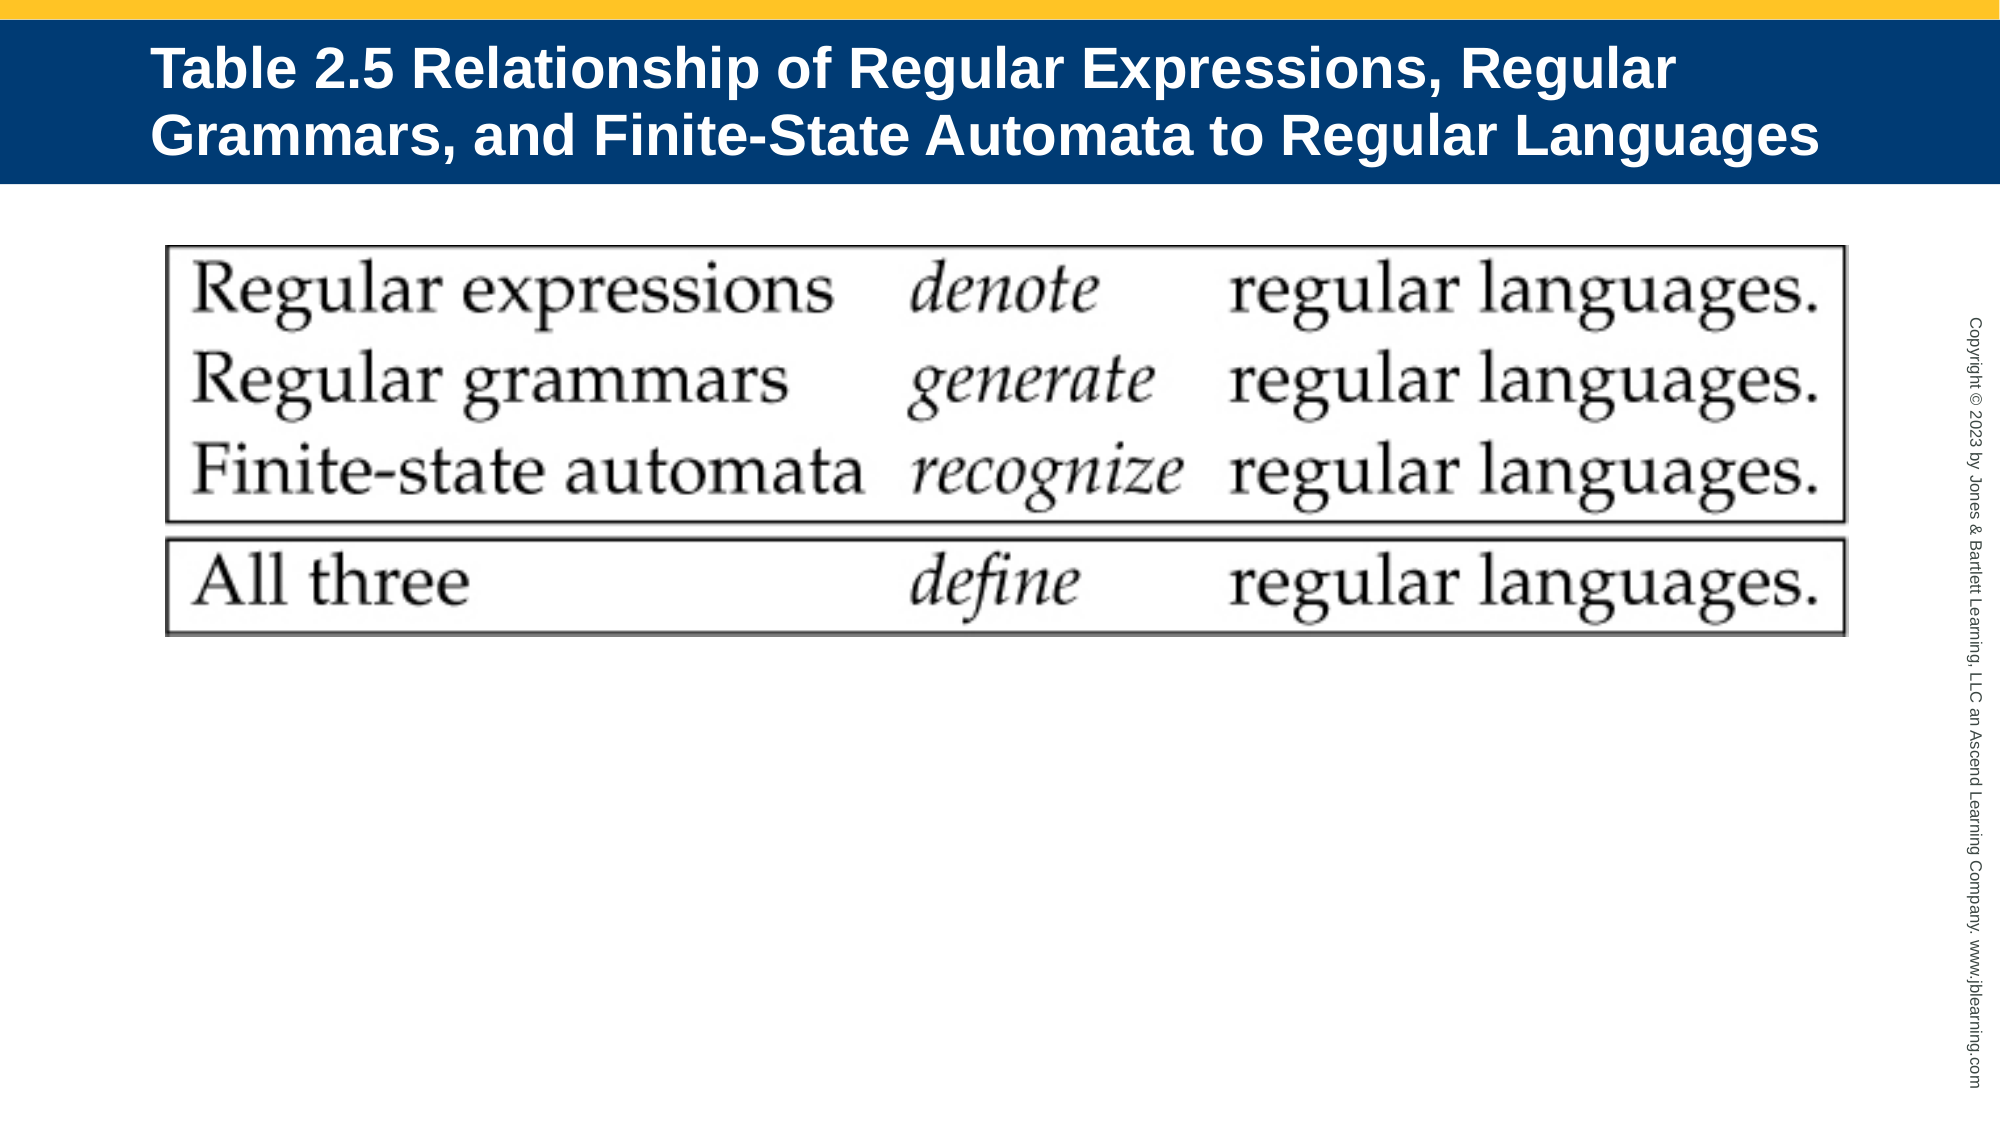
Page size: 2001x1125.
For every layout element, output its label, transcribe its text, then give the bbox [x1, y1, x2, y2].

picture [165, 245, 1849, 637]
title Table 2.5 Relationship of Regular Expressions, Regular Grammars, and Finite-State Automata to Regular Languages [0, 19, 2000, 185]
